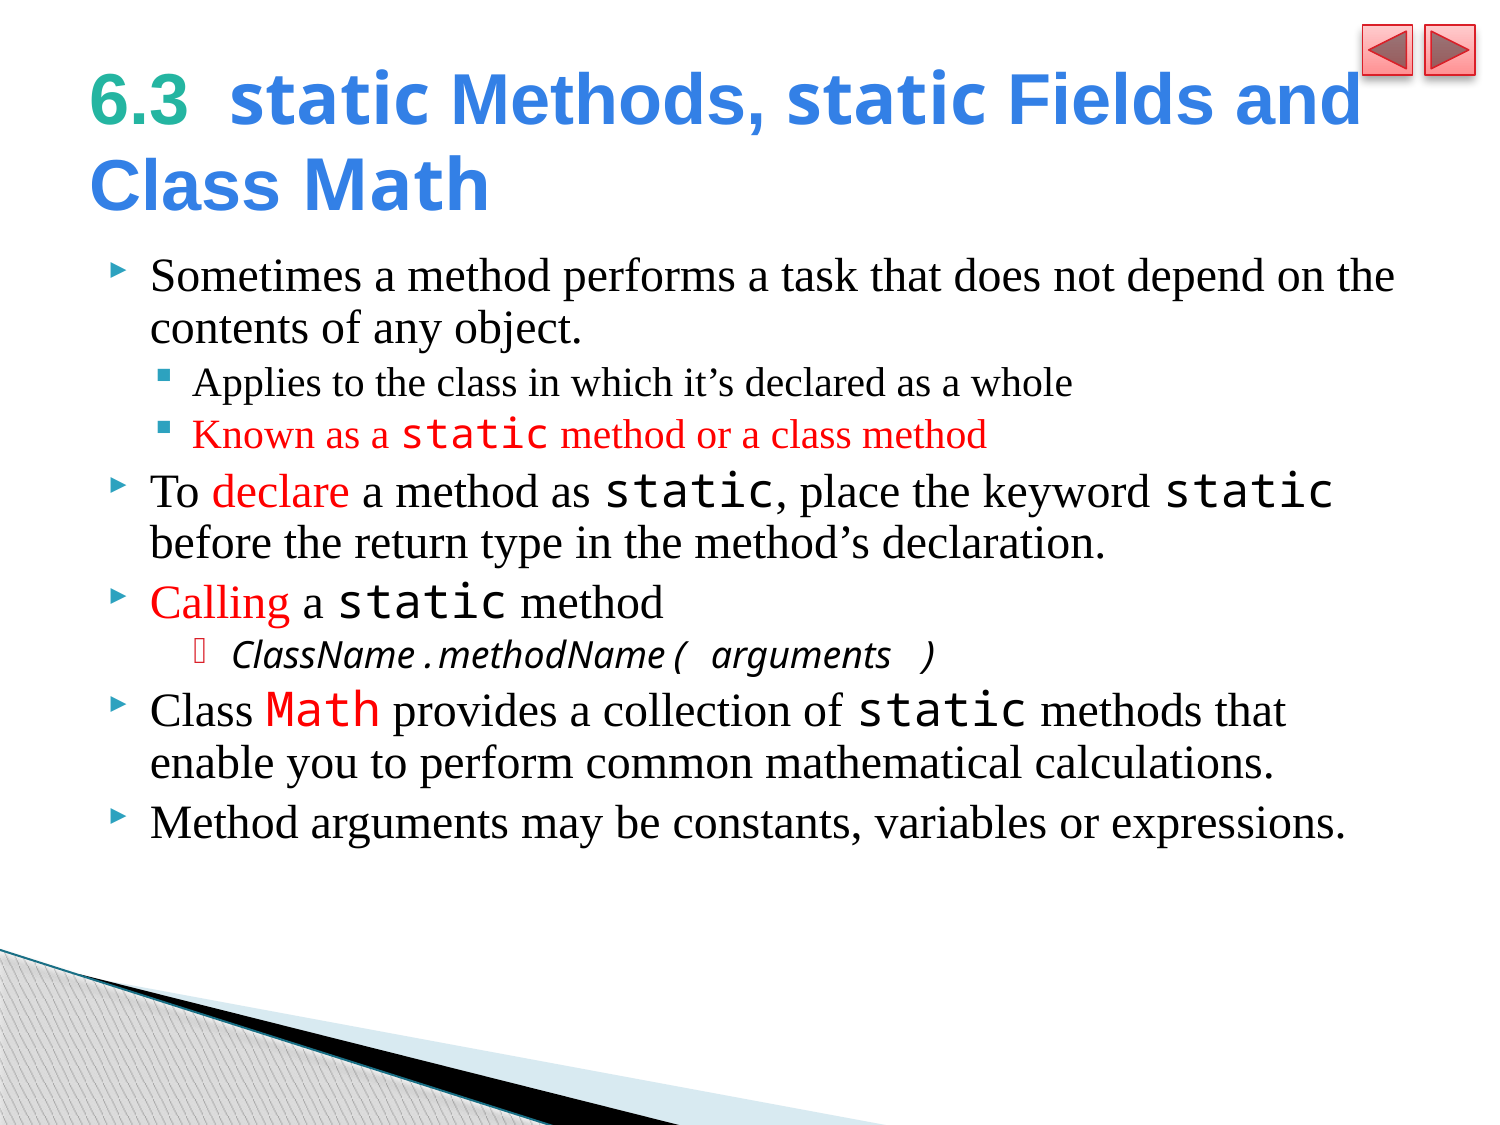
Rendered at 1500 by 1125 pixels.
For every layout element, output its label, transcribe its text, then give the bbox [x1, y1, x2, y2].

list Sometimes a method performs a task that does not depend on the contents of any object. Applies to the class in which it’s declared as a whole Known as a static method or a class method To declare a method as static, place the keyword static before the return type in the method’s declaration. Calling a static method ClassName.methodName( arguments ) Class Math provides a collection of static methods that enable you to perform common mathematical calculations. Method arguments may be constants, variables or expressions. [75, 242, 1425, 986]
title 6.3 static Methods, static Fields and Class Math [75, 45, 1425, 233]
